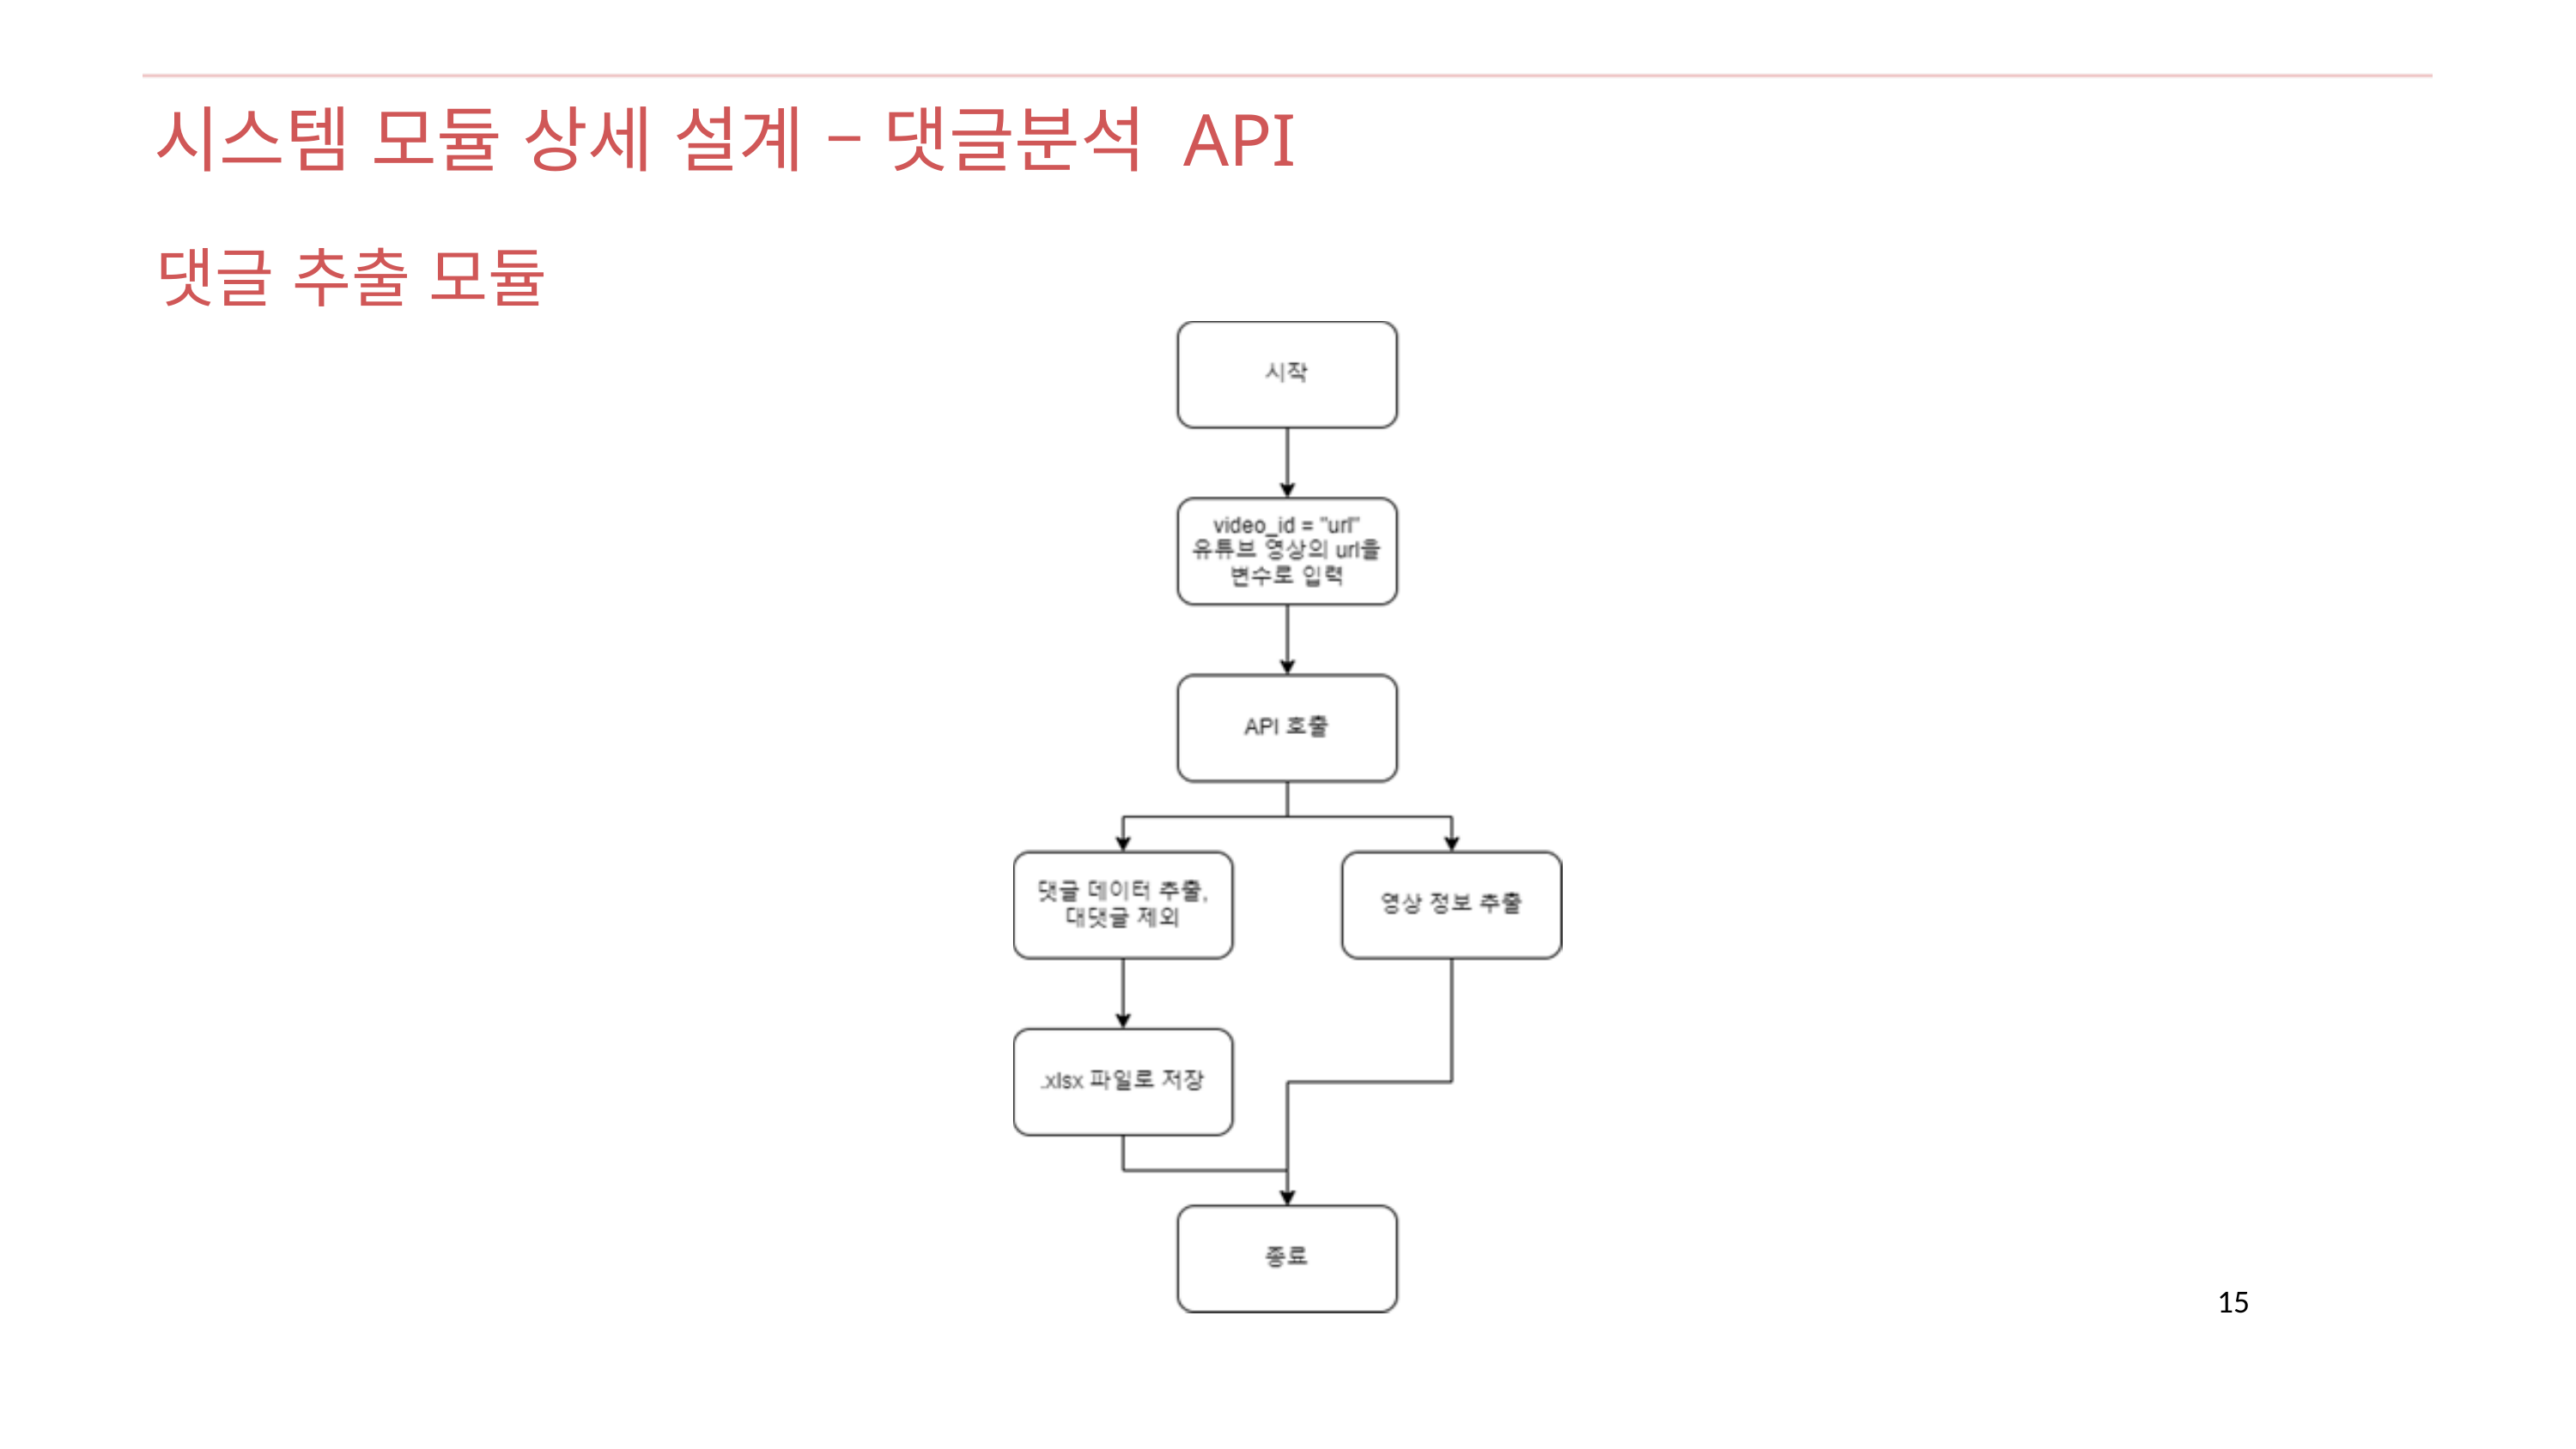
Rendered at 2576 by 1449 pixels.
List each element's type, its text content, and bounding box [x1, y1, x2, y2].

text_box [143, 70, 2433, 82]
text_box 시스템 모듈 상세 설계 – 댓글분석 API [141, 89, 1417, 187]
text_box 댓글 추출 모듈 [143, 230, 1975, 321]
text_box 15 [2204, 1274, 2265, 1326]
picture [1013, 321, 1563, 1313]
